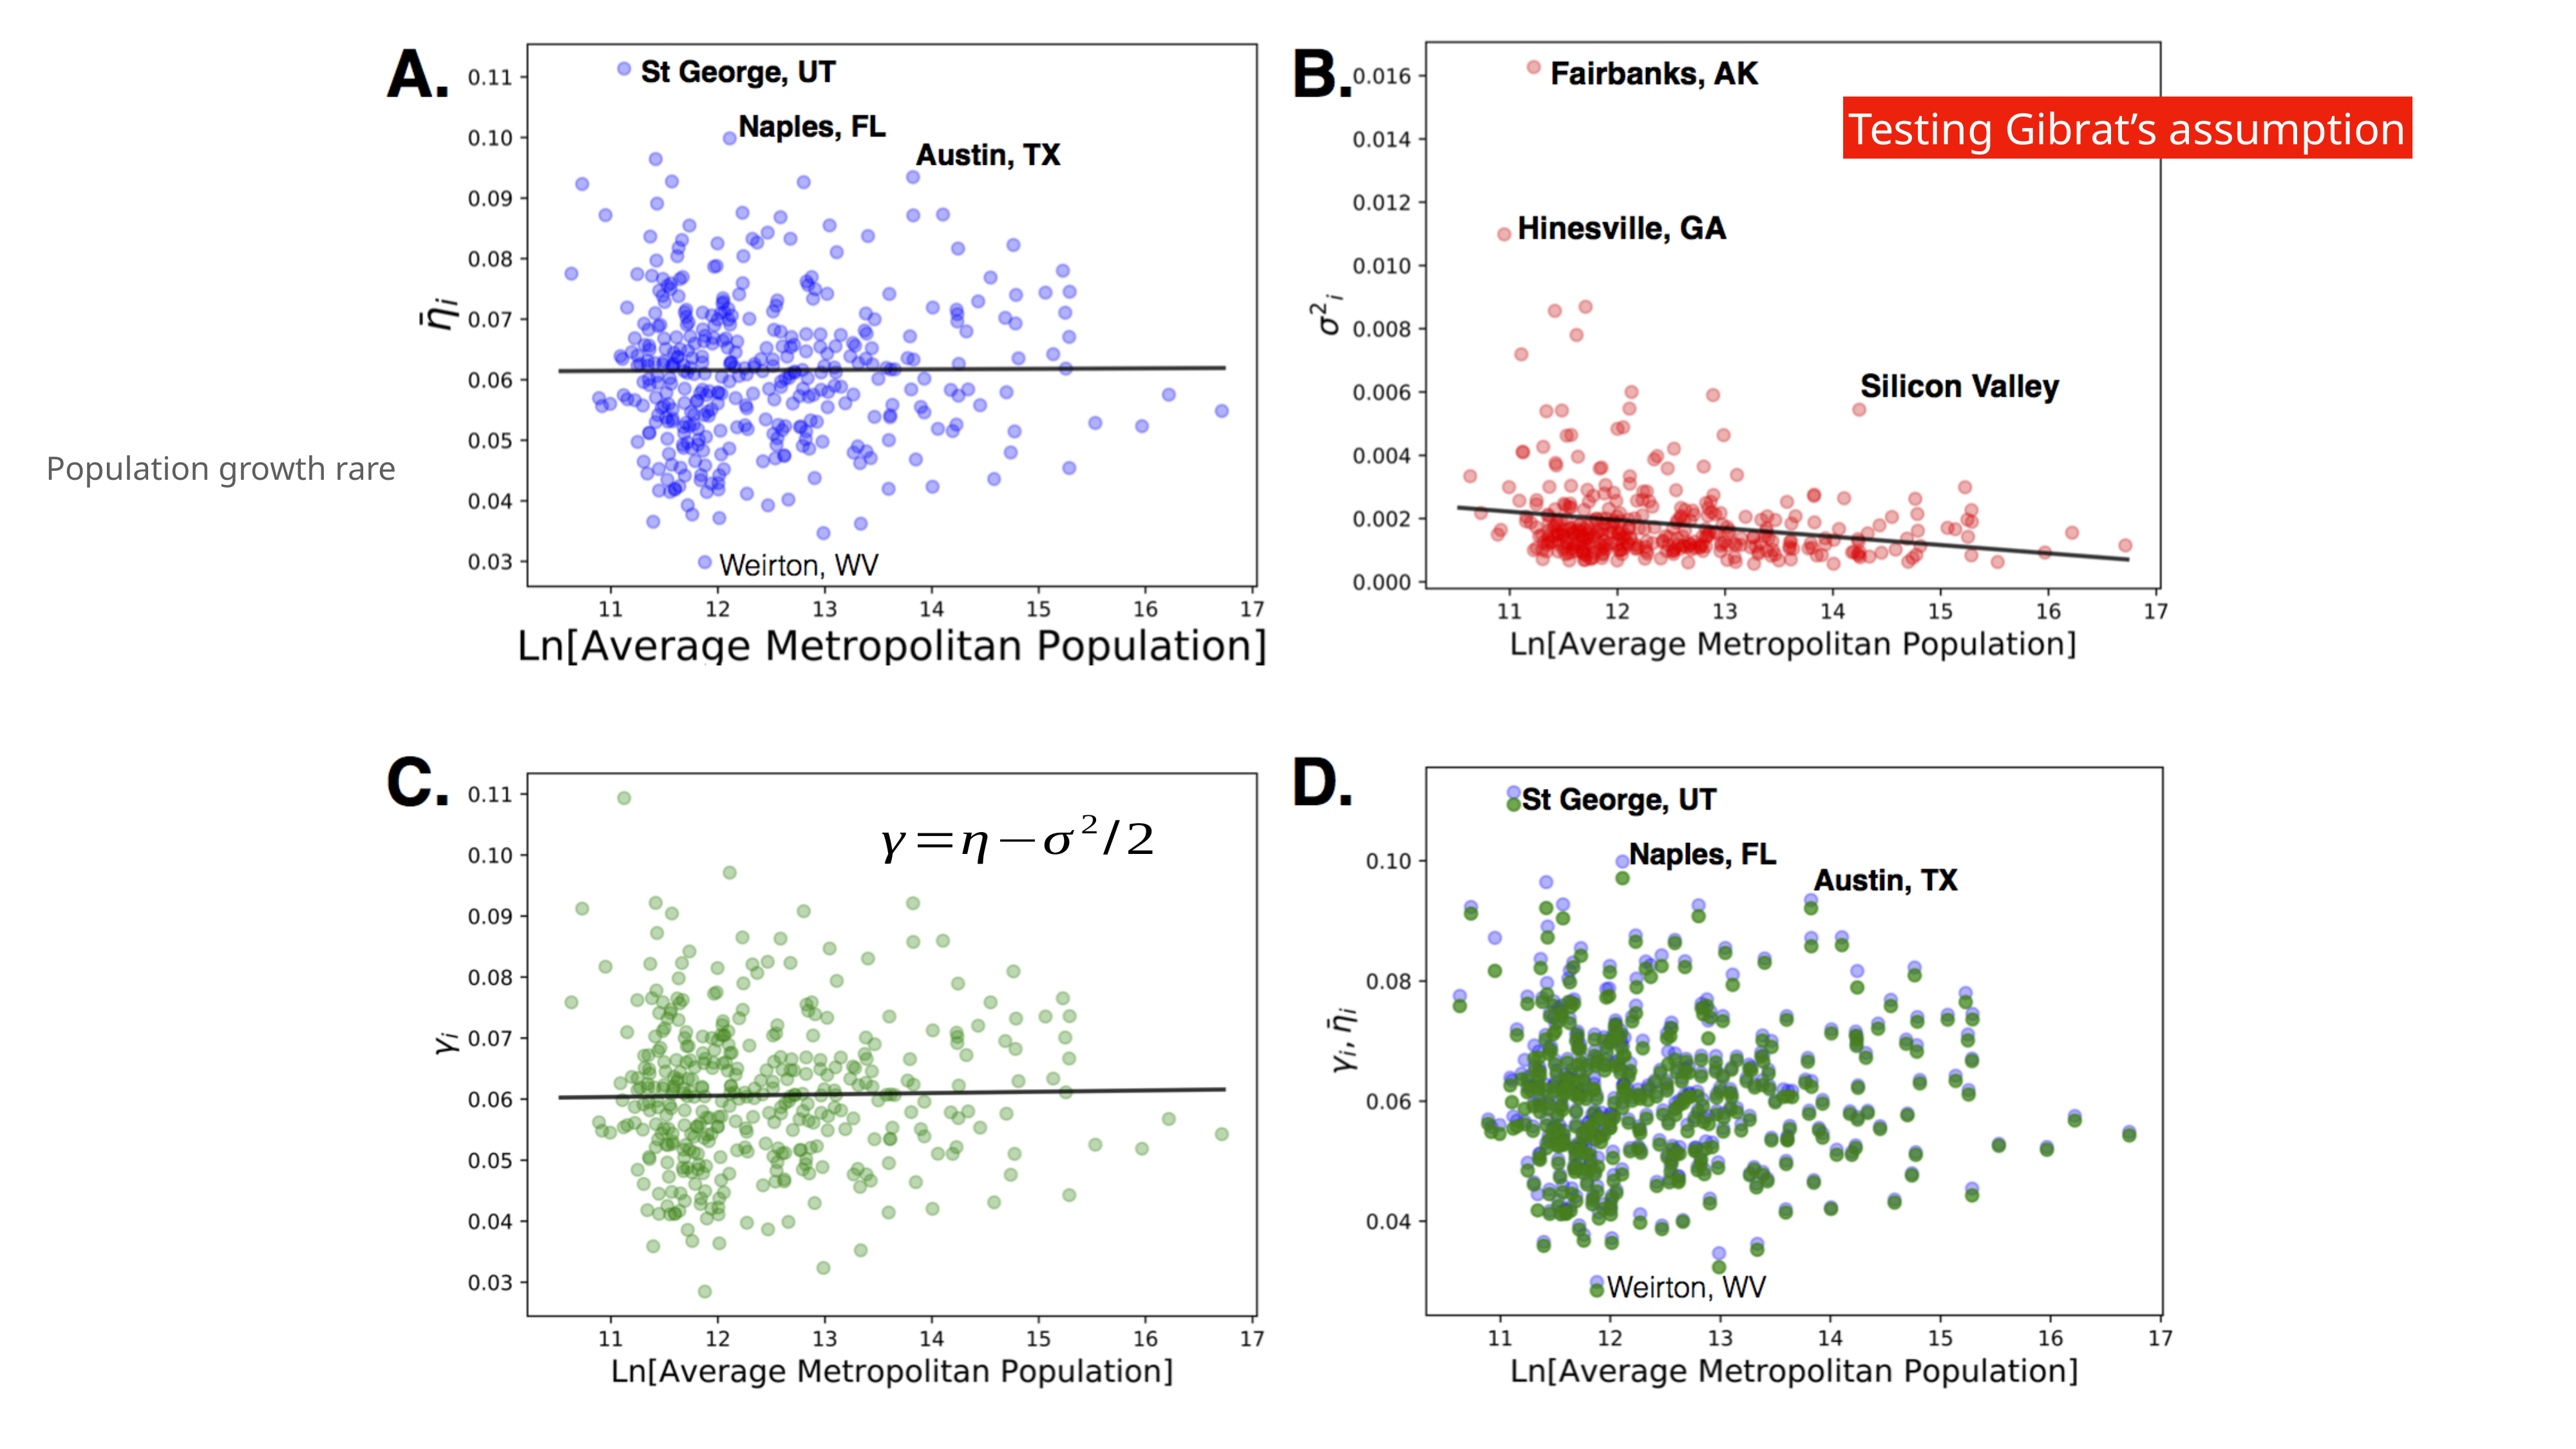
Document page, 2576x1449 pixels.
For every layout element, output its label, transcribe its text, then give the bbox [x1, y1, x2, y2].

text_box Population growth rare [40, 442, 350, 492]
text_box Testing Gibrat’s assumption [2226, 96, 2413, 159]
picture [350, 0, 2226, 1449]
